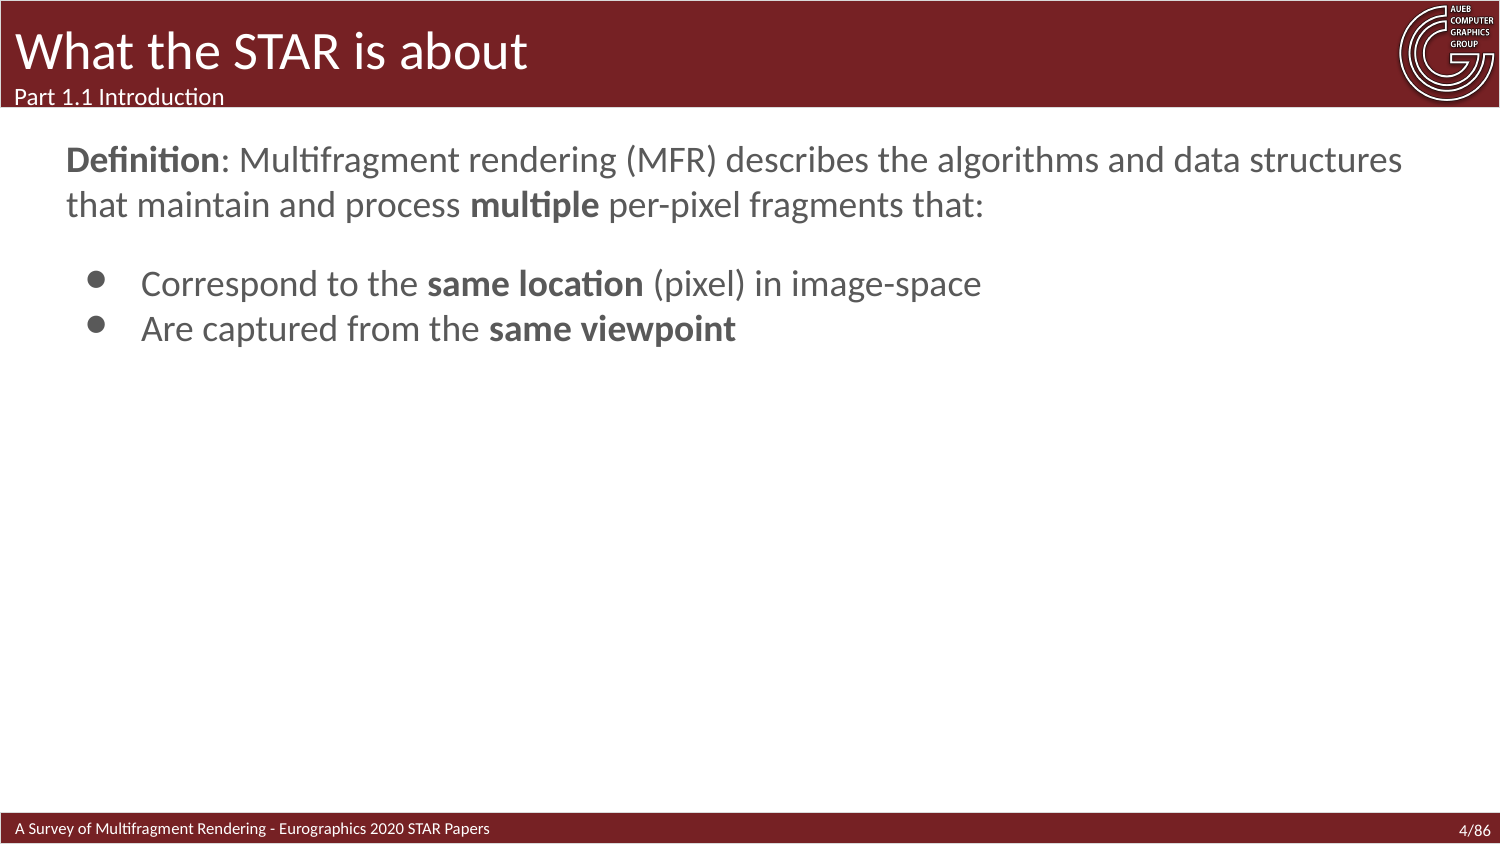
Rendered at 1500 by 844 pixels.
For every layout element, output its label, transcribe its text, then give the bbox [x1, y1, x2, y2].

list Definition: Multifragment rendering (MFR) describes the algorithms and data structures that maintain and process multiple per-pixel fragments that: Correspond to the same location (pixel) in image-space Are captured from the same viewpoint [51, 120, 1449, 793]
title Part 1.1 Introduction [0, 65, 378, 129]
title What the STAR is about [0, 0, 1226, 108]
picture [1394, 0, 1500, 108]
slide_number 4/86 [1370, 804, 1500, 844]
